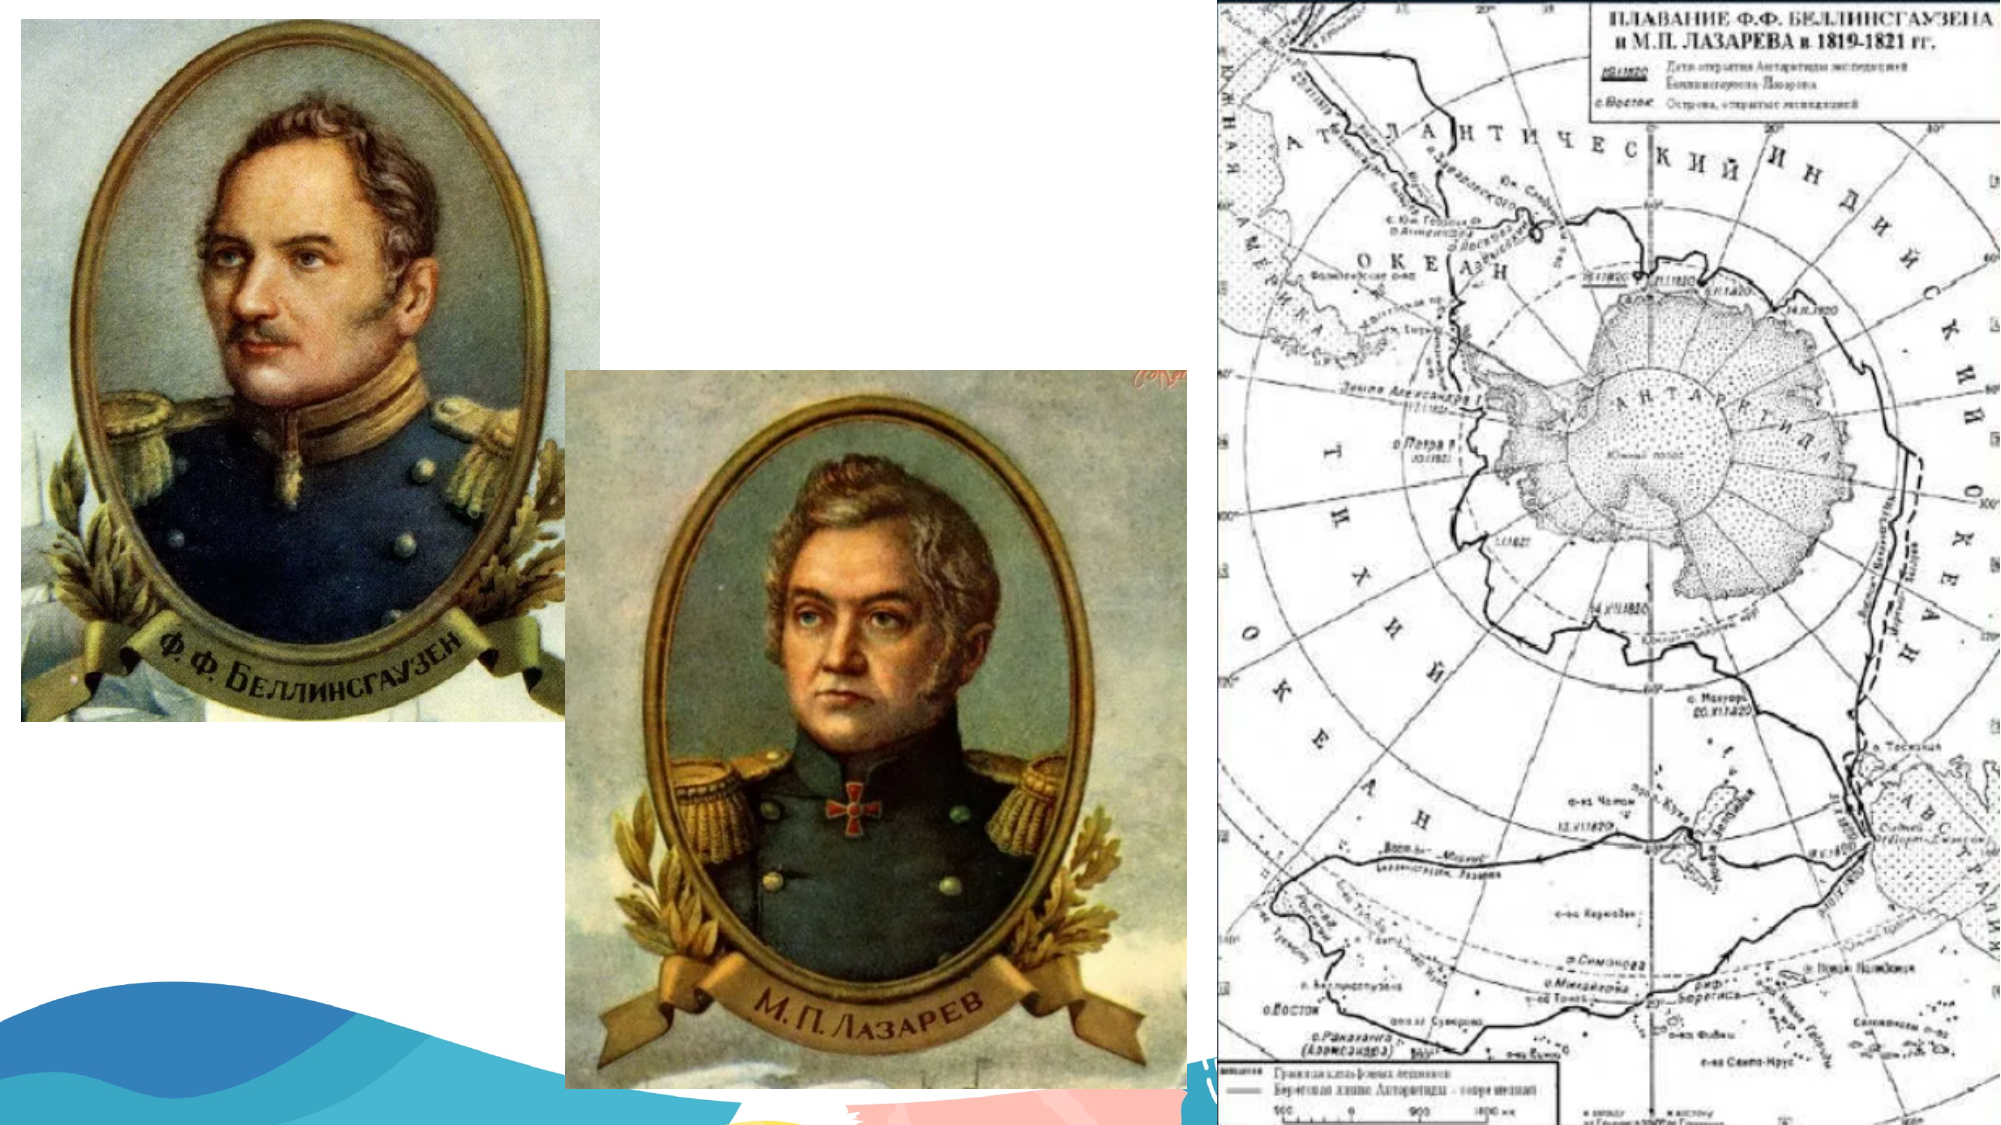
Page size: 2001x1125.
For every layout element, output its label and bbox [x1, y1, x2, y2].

list [21, 19, 600, 723]
picture [0, 0, 2000, 1125]
